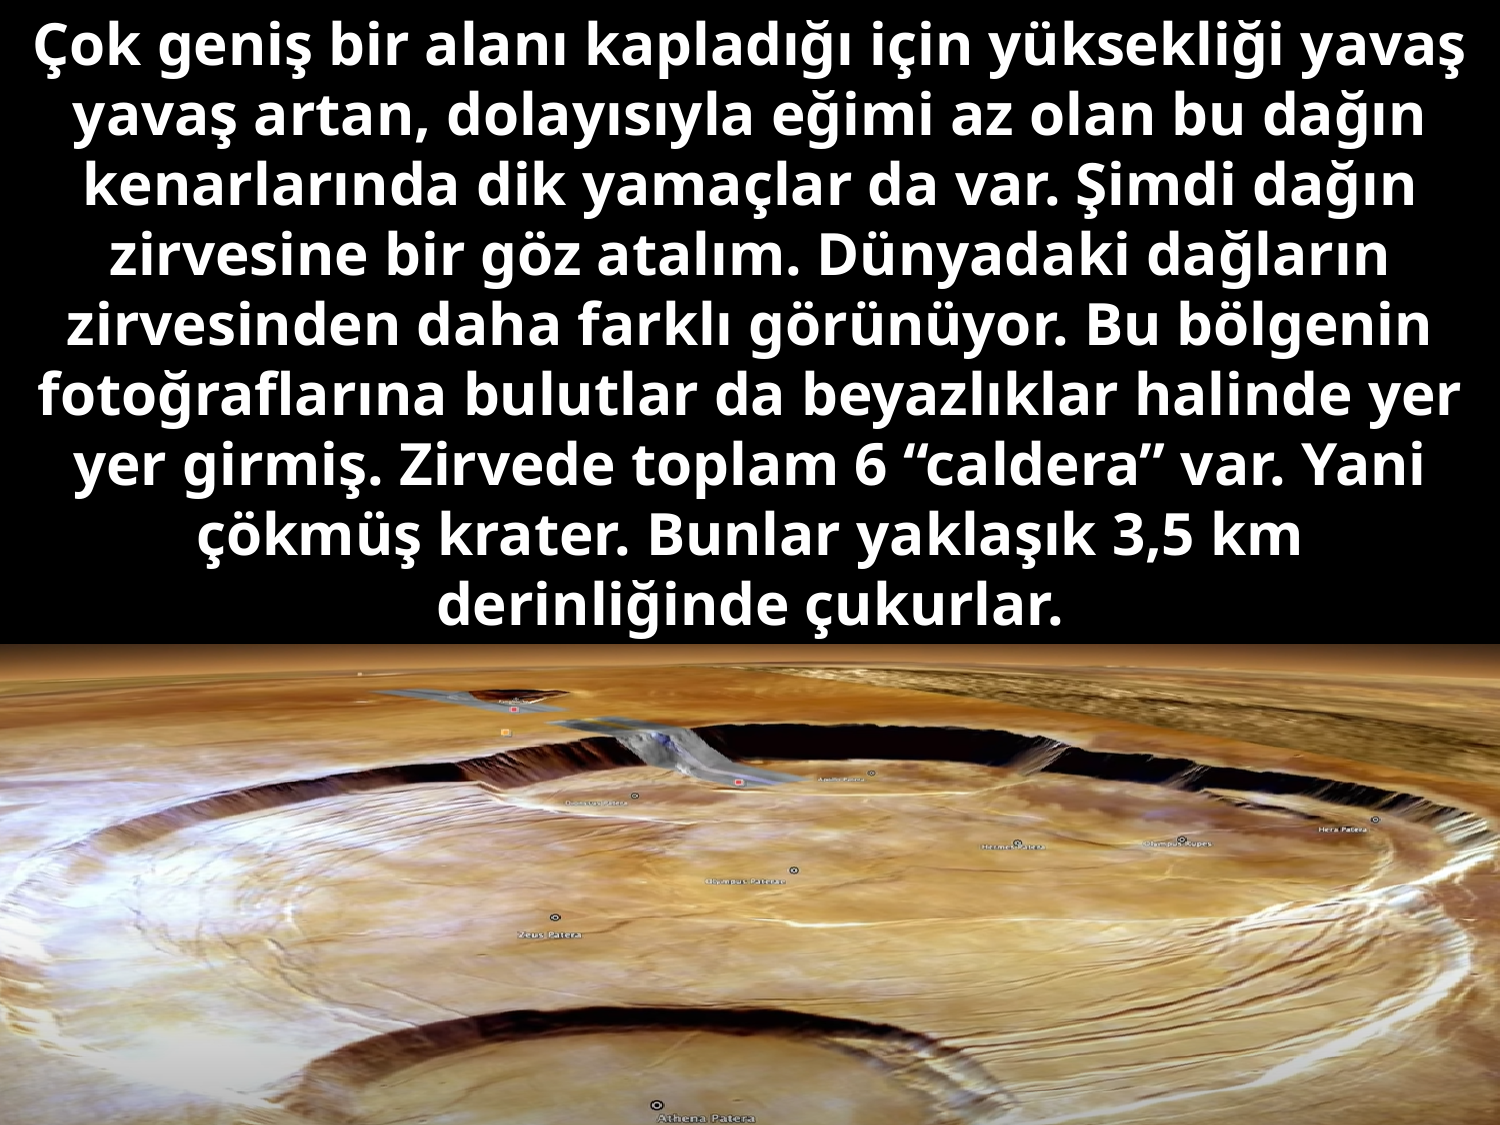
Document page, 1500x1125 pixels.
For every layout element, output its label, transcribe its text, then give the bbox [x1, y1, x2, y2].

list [0, 644, 1500, 1125]
title Çok geniş bir alanı kapladığı için yüksekliği yavaş yavaş artan, dolayısıyla eğimi az olan bu dağın kenarlarında dik yamaçlar da var. Şimdi dağın zirvesine bir göz atalım. Dünyadaki dağların zirvesinden daha farklı görünüyor. Bu bölgenin fotoğraflarına bulutlar da beyazlıklar halinde yer yer girmiş. Zirvede toplam 6 “caldera” var. Yani çökmüş krater. Bunlar yaklaşık 3,5 km derinliğinde çukurlar. [0, 0, 1500, 644]
